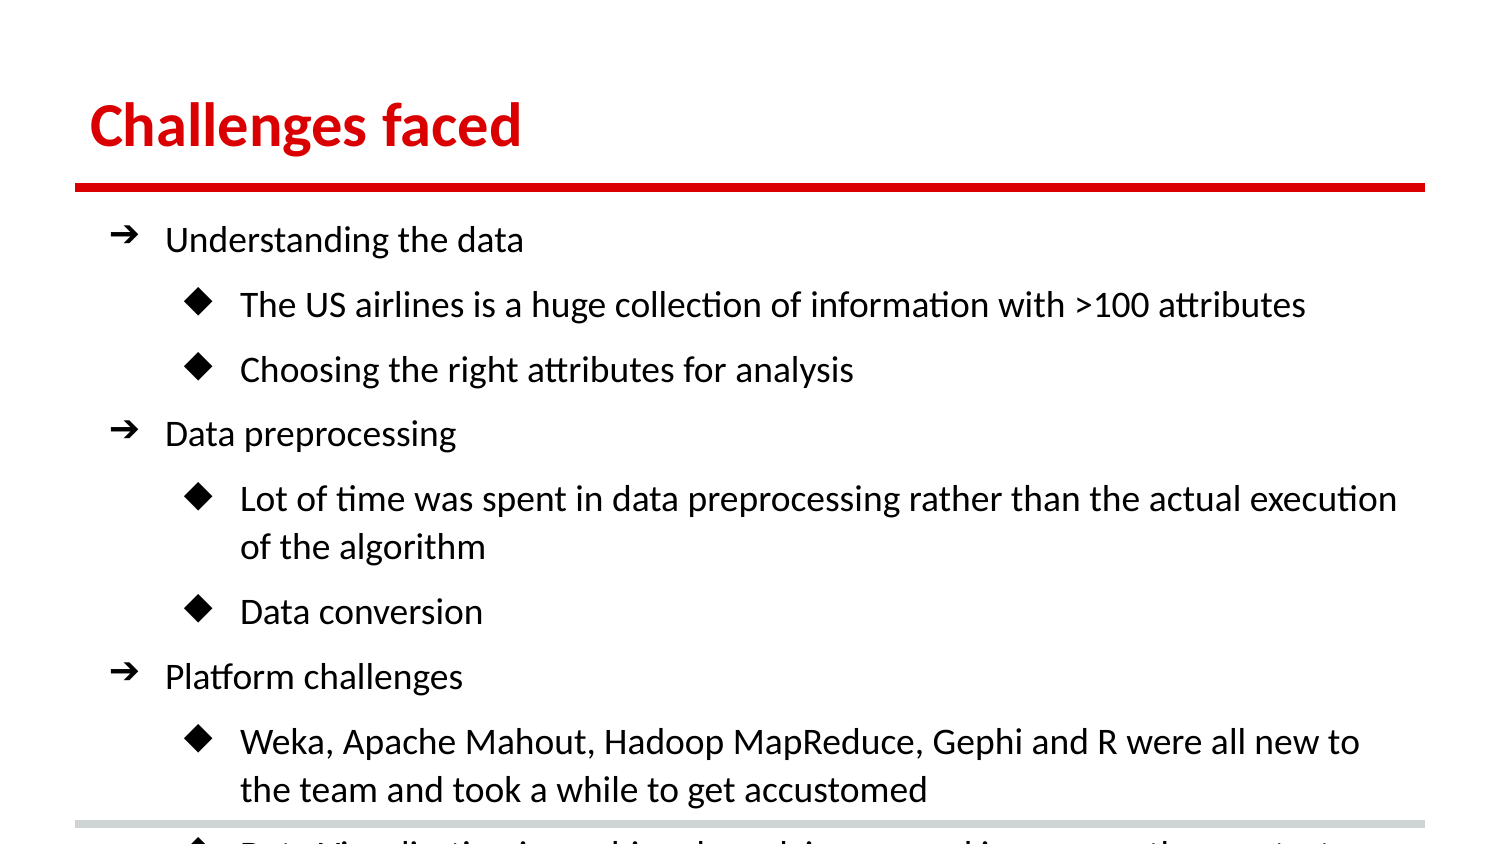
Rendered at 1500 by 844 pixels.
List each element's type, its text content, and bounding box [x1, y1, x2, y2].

list Understanding the data The US airlines is a huge collection of information with >100 attributes Choosing the right attributes for analysis Data preprocessing Lot of time was spent in data preprocessing rather than the actual execution of the algorithm Data conversion Platform challenges Weka, Apache Mahout, Hadoop MapReduce, Gephi and R were all new to the team and took a while to get accustomed Data Visualization in gephi and resolving general issues was the greatest challenge [75, 196, 1425, 808]
title Challenges faced [75, 33, 1425, 175]
